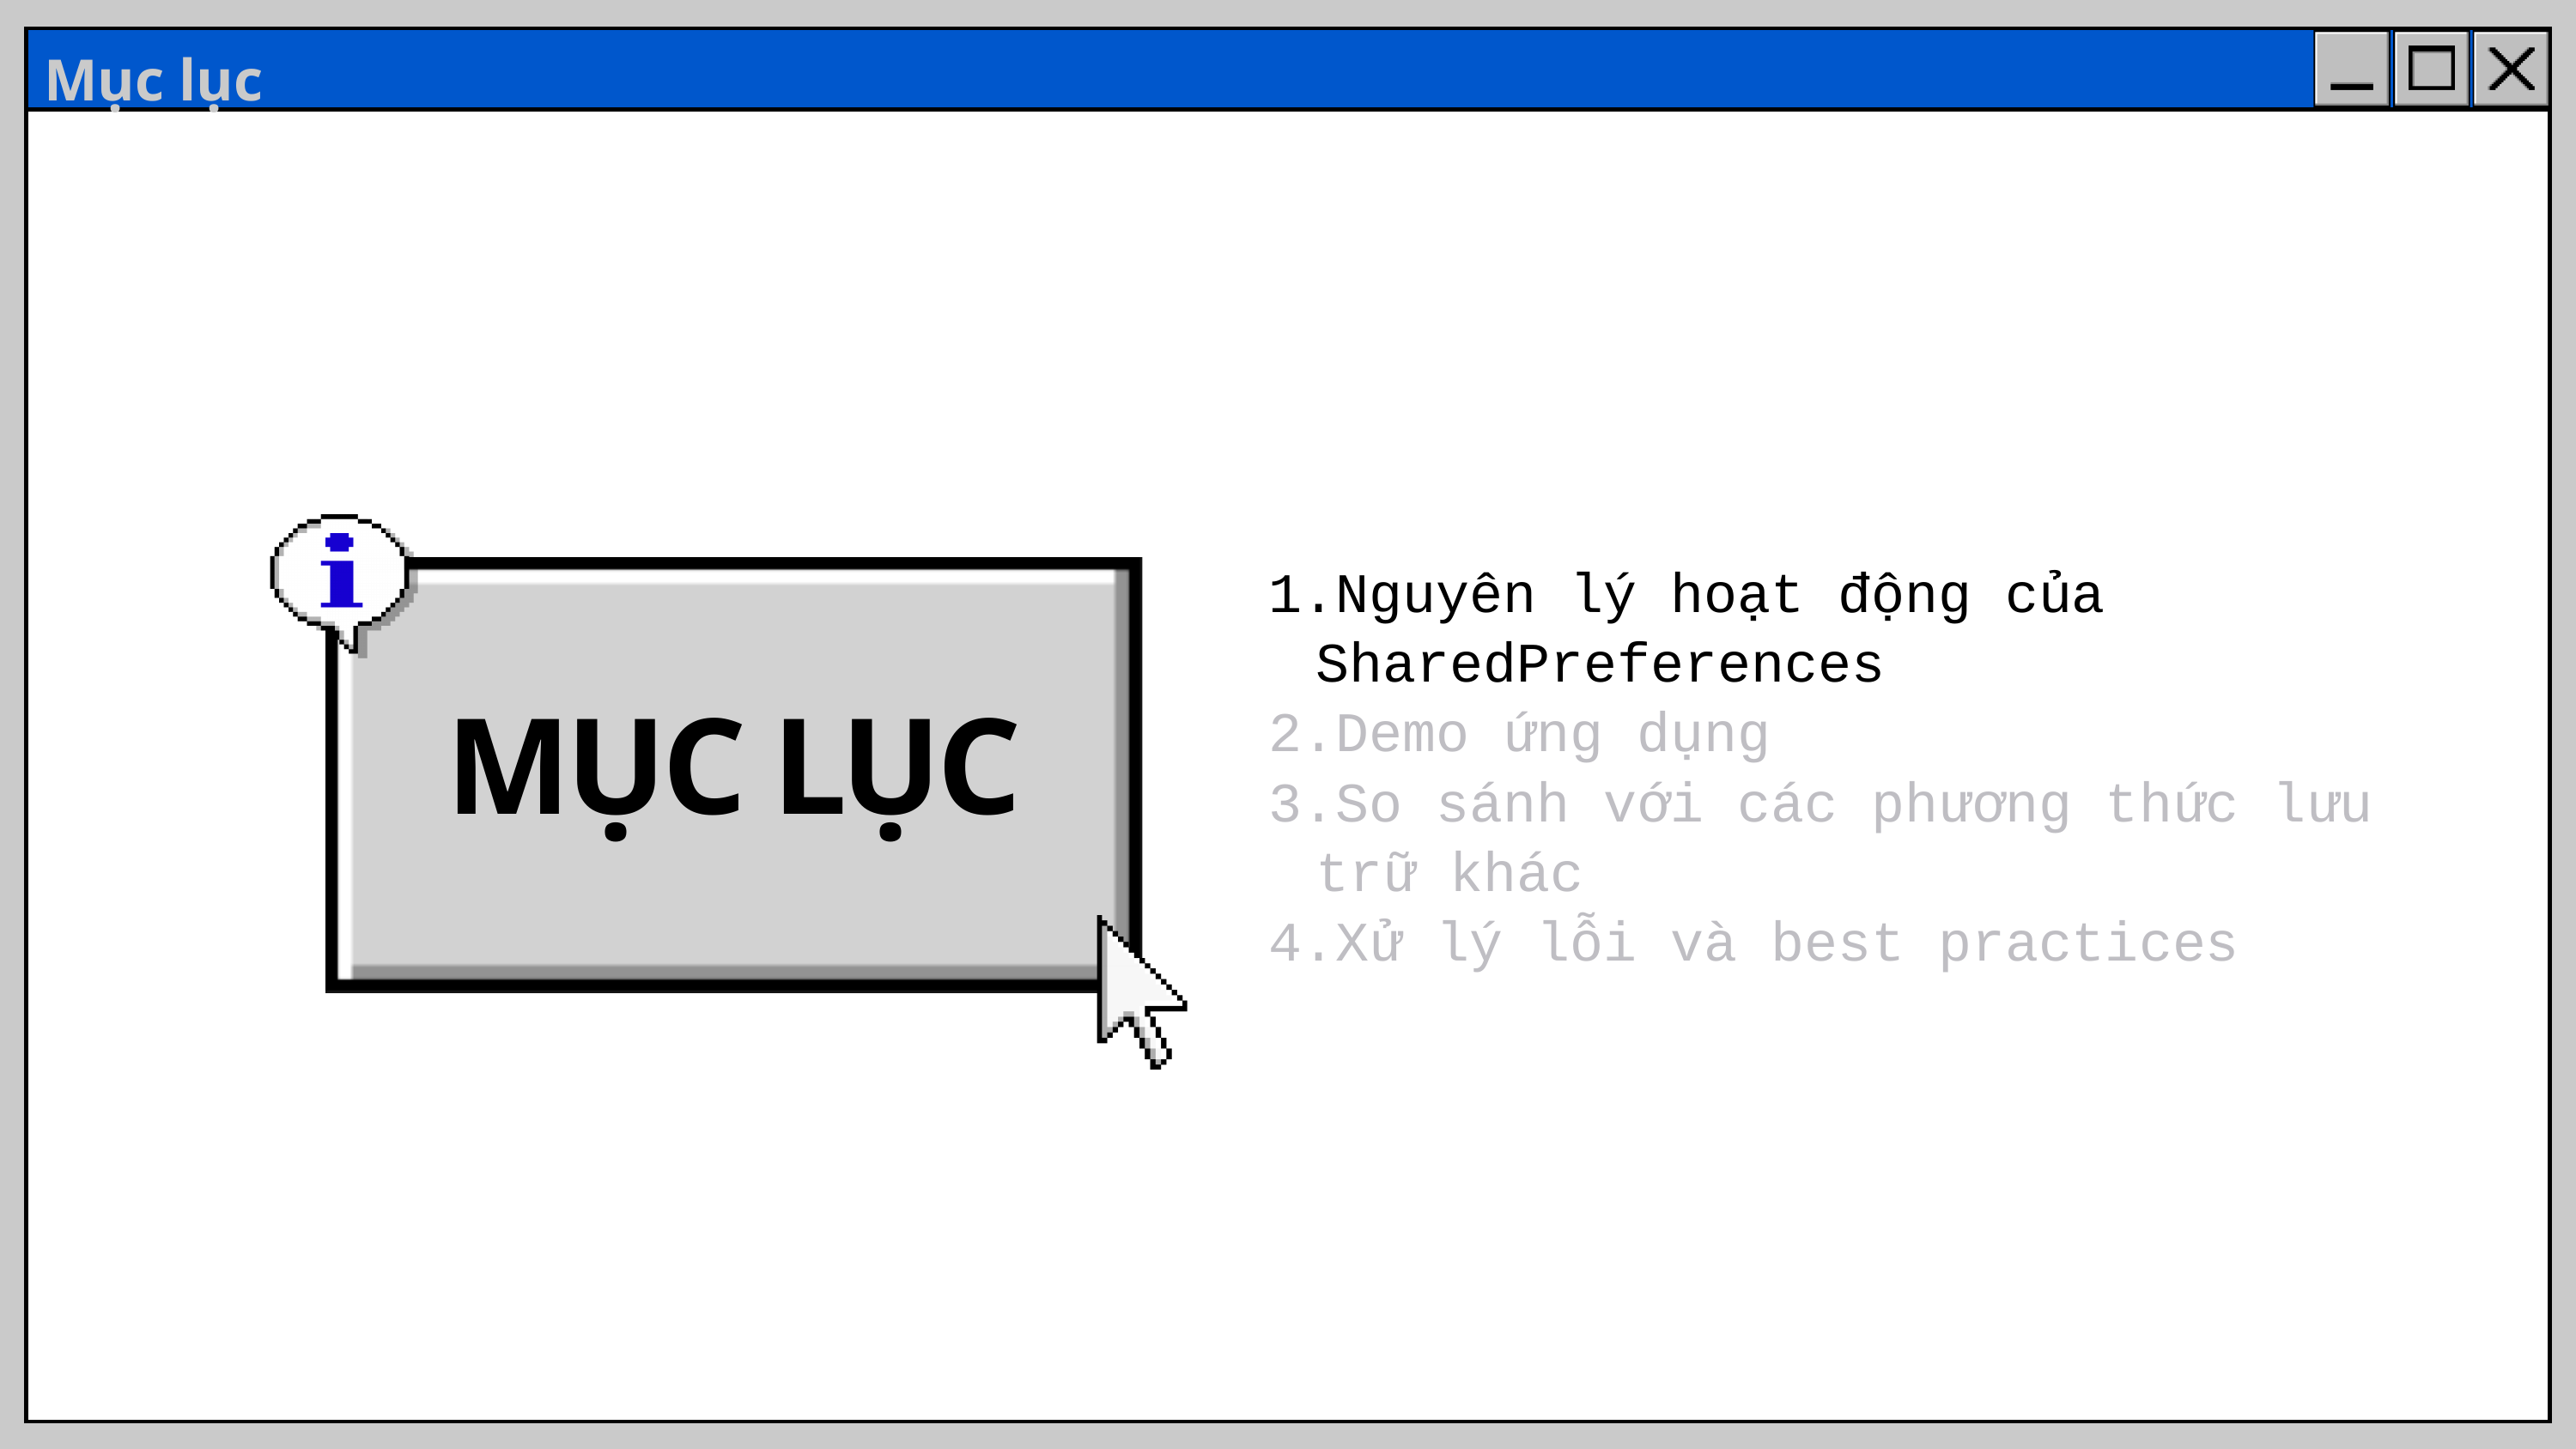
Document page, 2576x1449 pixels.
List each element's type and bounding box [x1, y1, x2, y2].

text_box [26, 108, 2550, 1422]
text_box [26, 27, 2550, 108]
